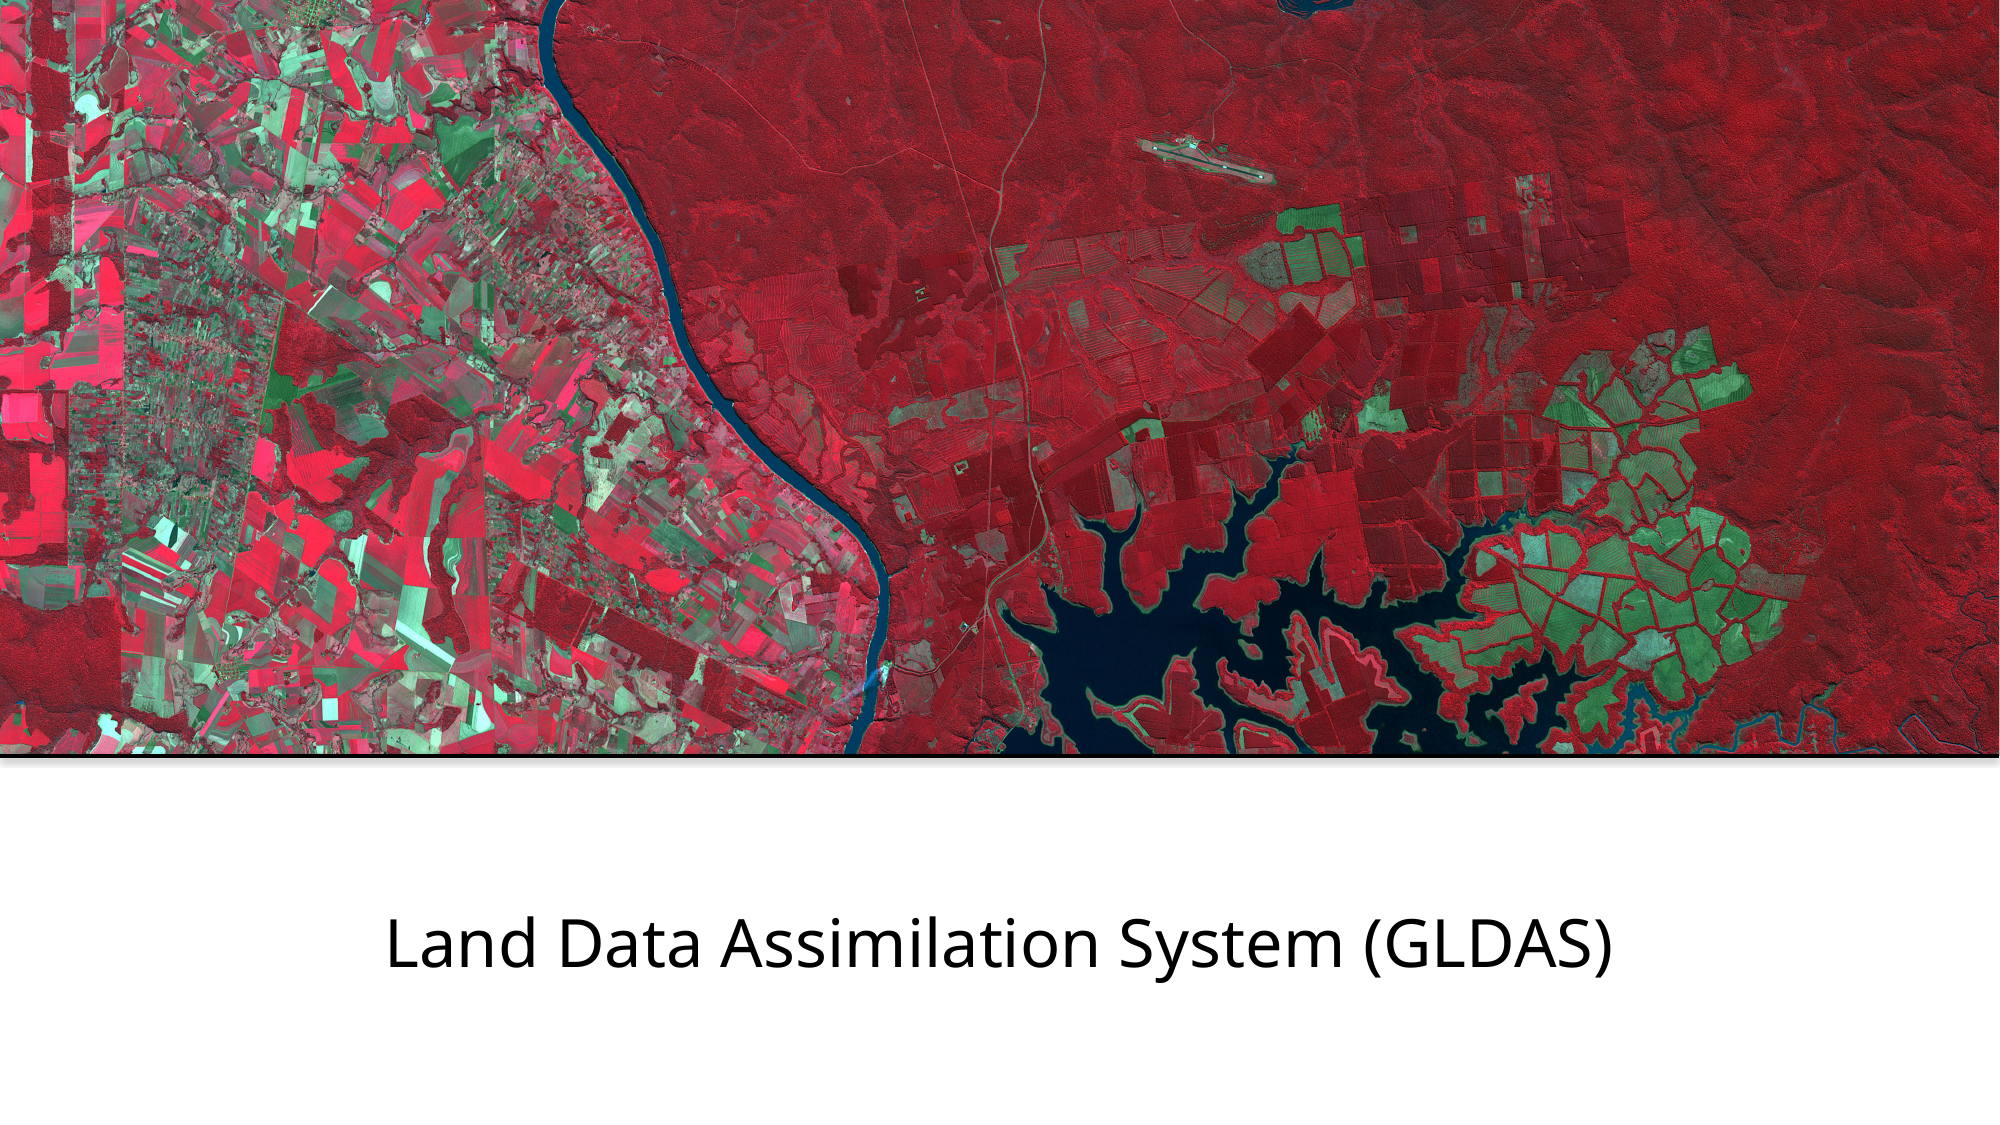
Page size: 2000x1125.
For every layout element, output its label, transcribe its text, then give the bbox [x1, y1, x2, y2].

picture [1616, 698, 1684, 754]
title Land Data Assimilation System (GLDAS) [216, 806, 1783, 1076]
picture [0, 0, 2000, 756]
